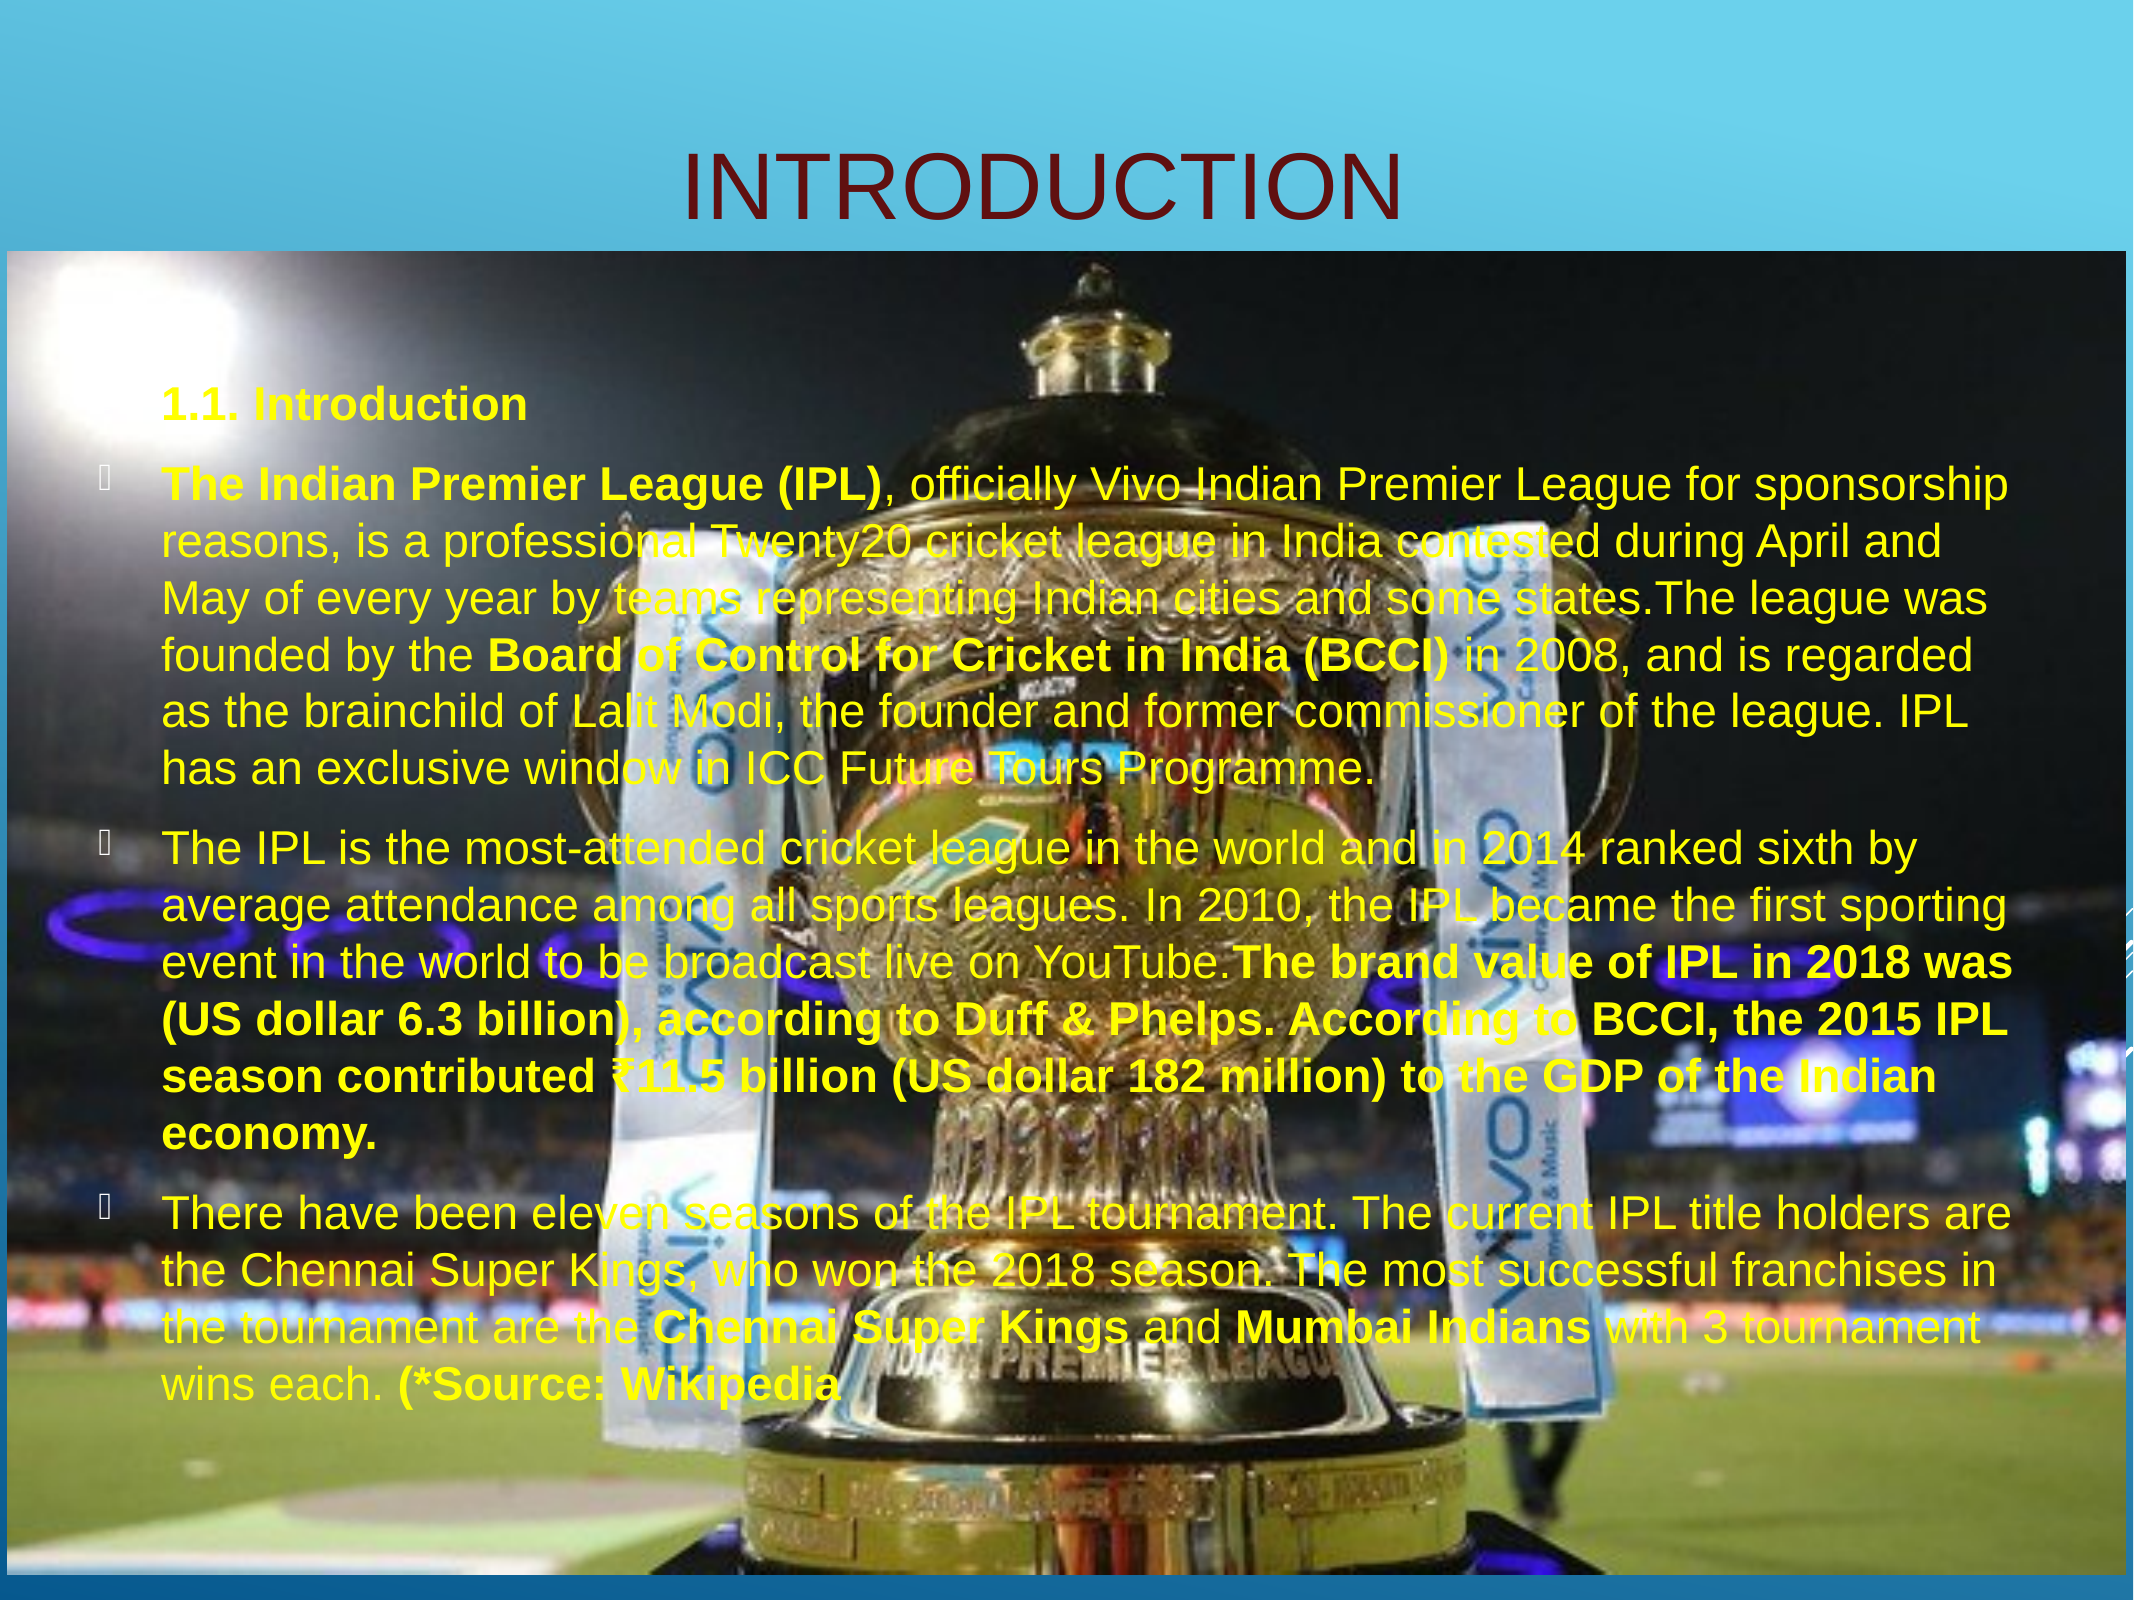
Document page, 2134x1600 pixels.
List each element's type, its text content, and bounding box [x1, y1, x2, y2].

picture [7, 250, 2127, 1576]
title Introduction [279, 112, 1809, 250]
